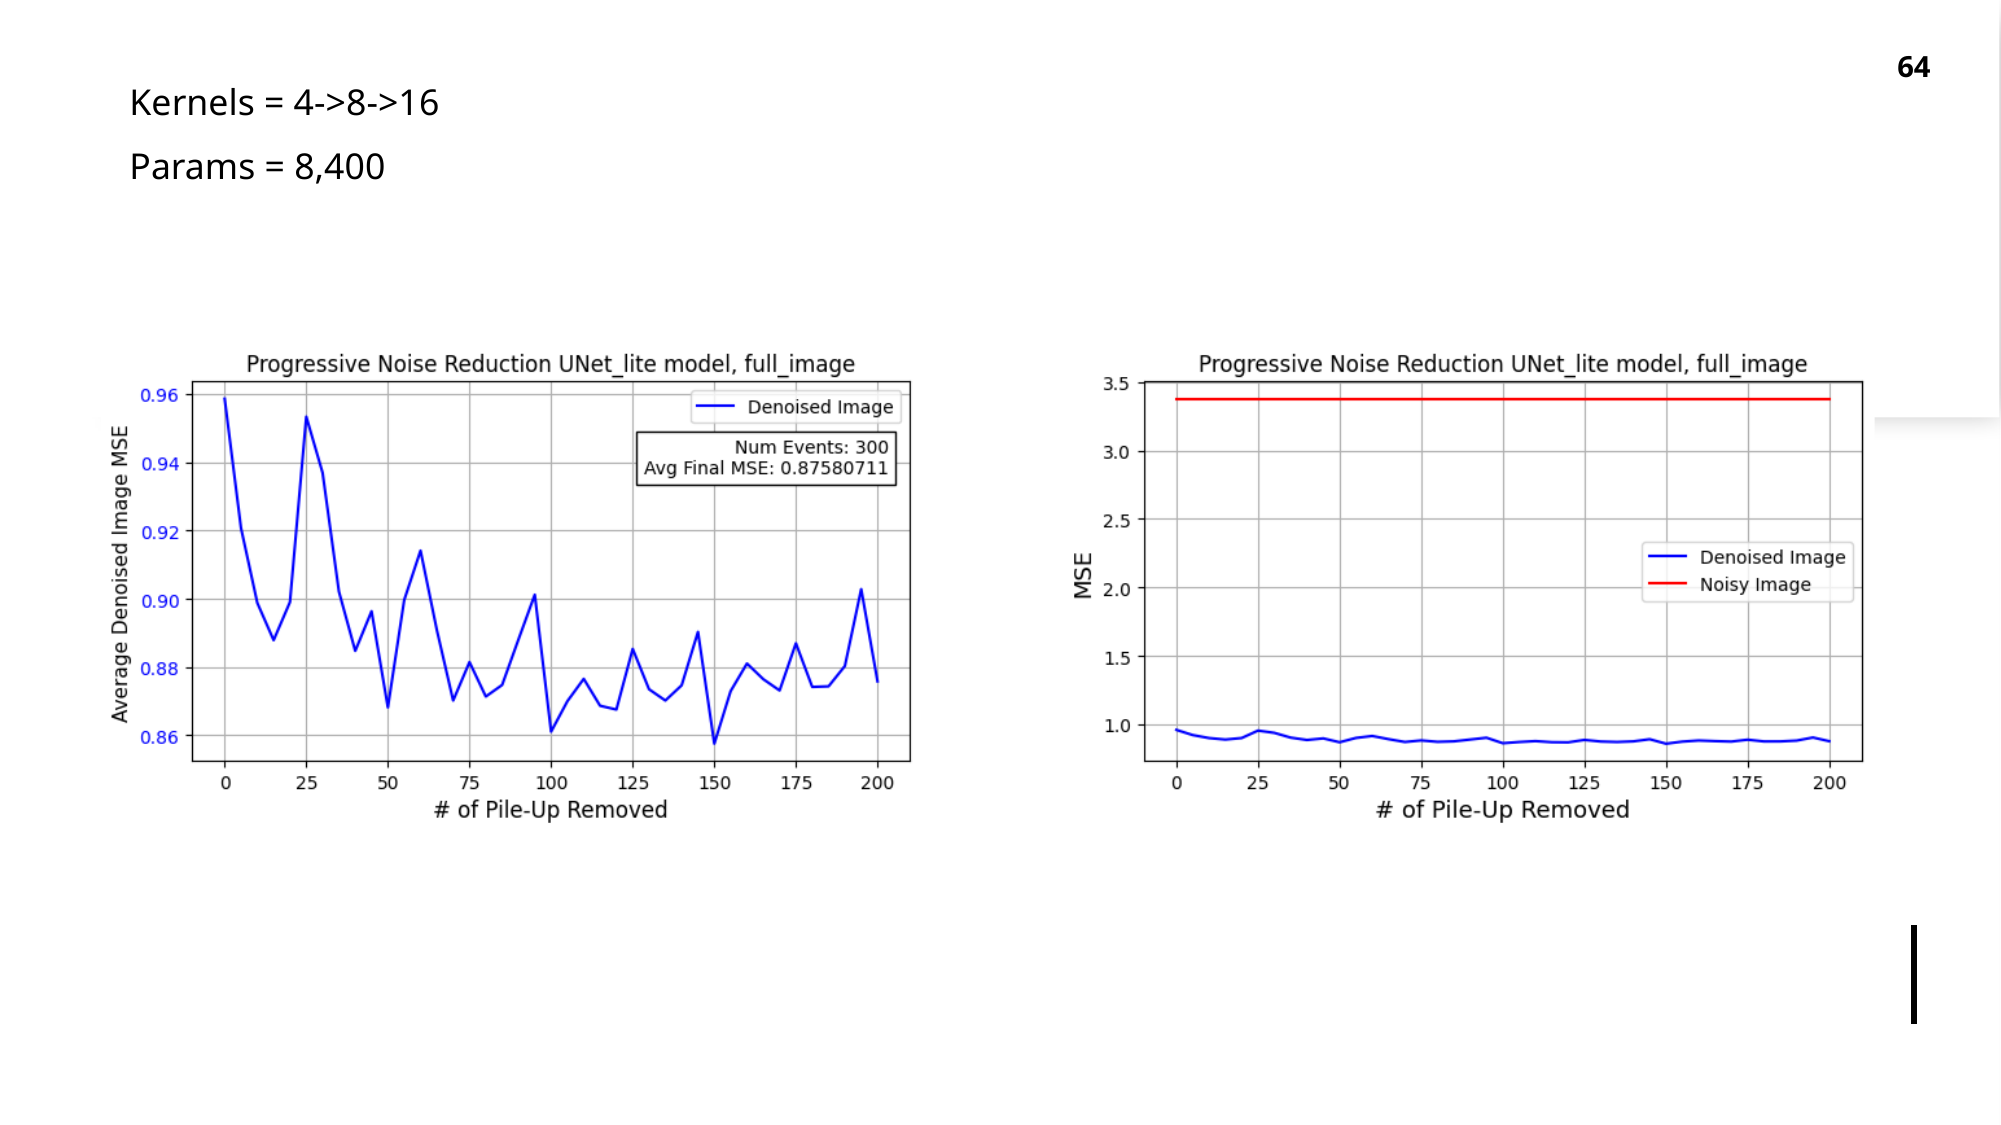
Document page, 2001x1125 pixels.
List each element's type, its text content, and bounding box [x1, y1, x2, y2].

slide_number 64 [1852, 38, 1977, 99]
list Kernels = 4->8->16 Params = 8,400 [114, 68, 1315, 195]
picture [100, 341, 1875, 855]
